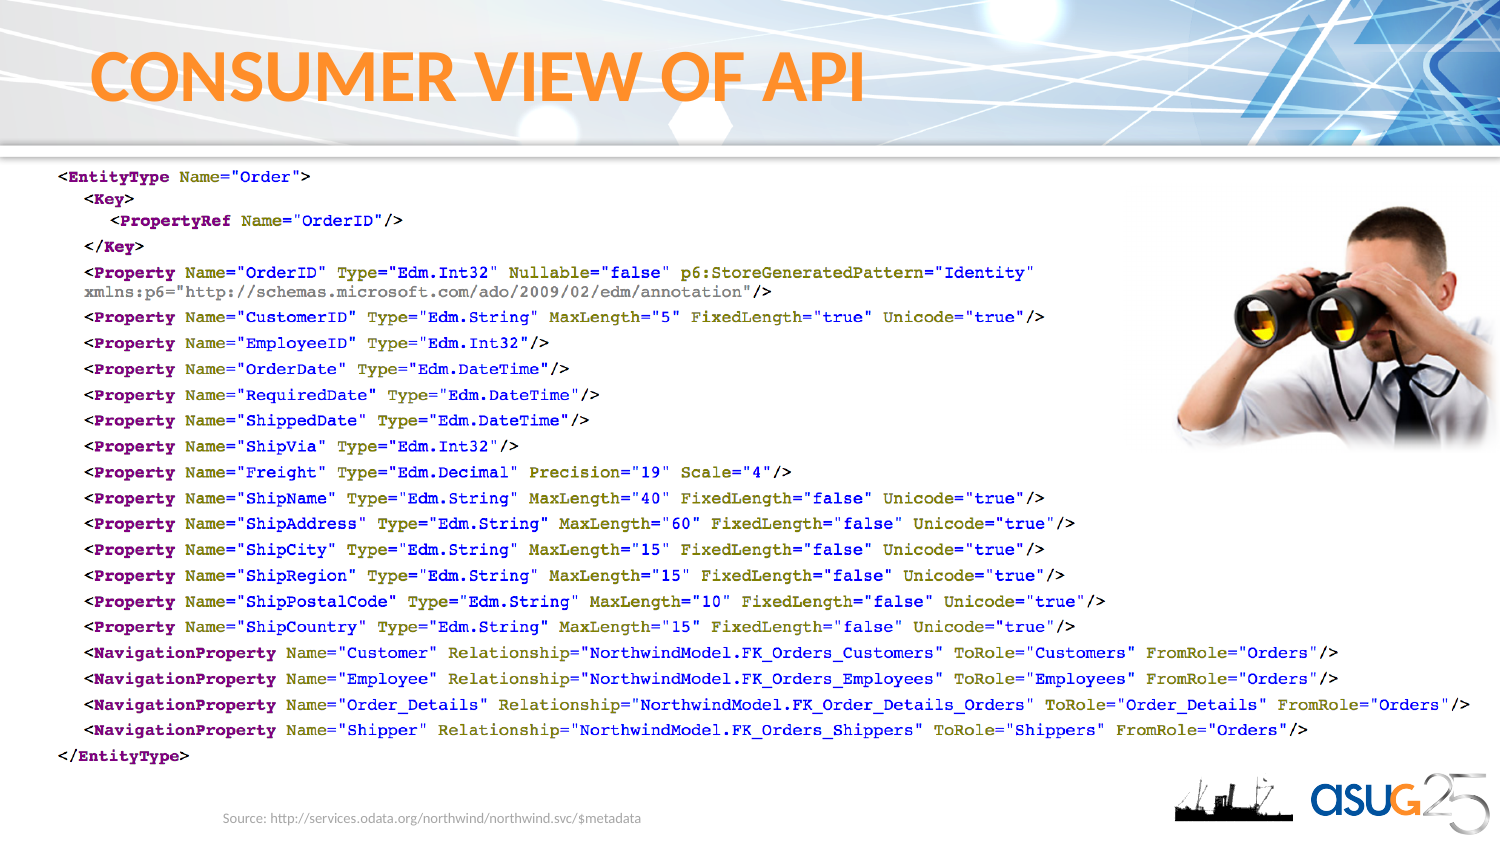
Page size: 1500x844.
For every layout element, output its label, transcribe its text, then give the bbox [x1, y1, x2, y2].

text_box Source: http://services.odata.org/northwind/northwind.svc/$metadata [208, 801, 657, 834]
title Consumer View of API [75, 0, 1425, 145]
picture [0, 0, 1500, 844]
